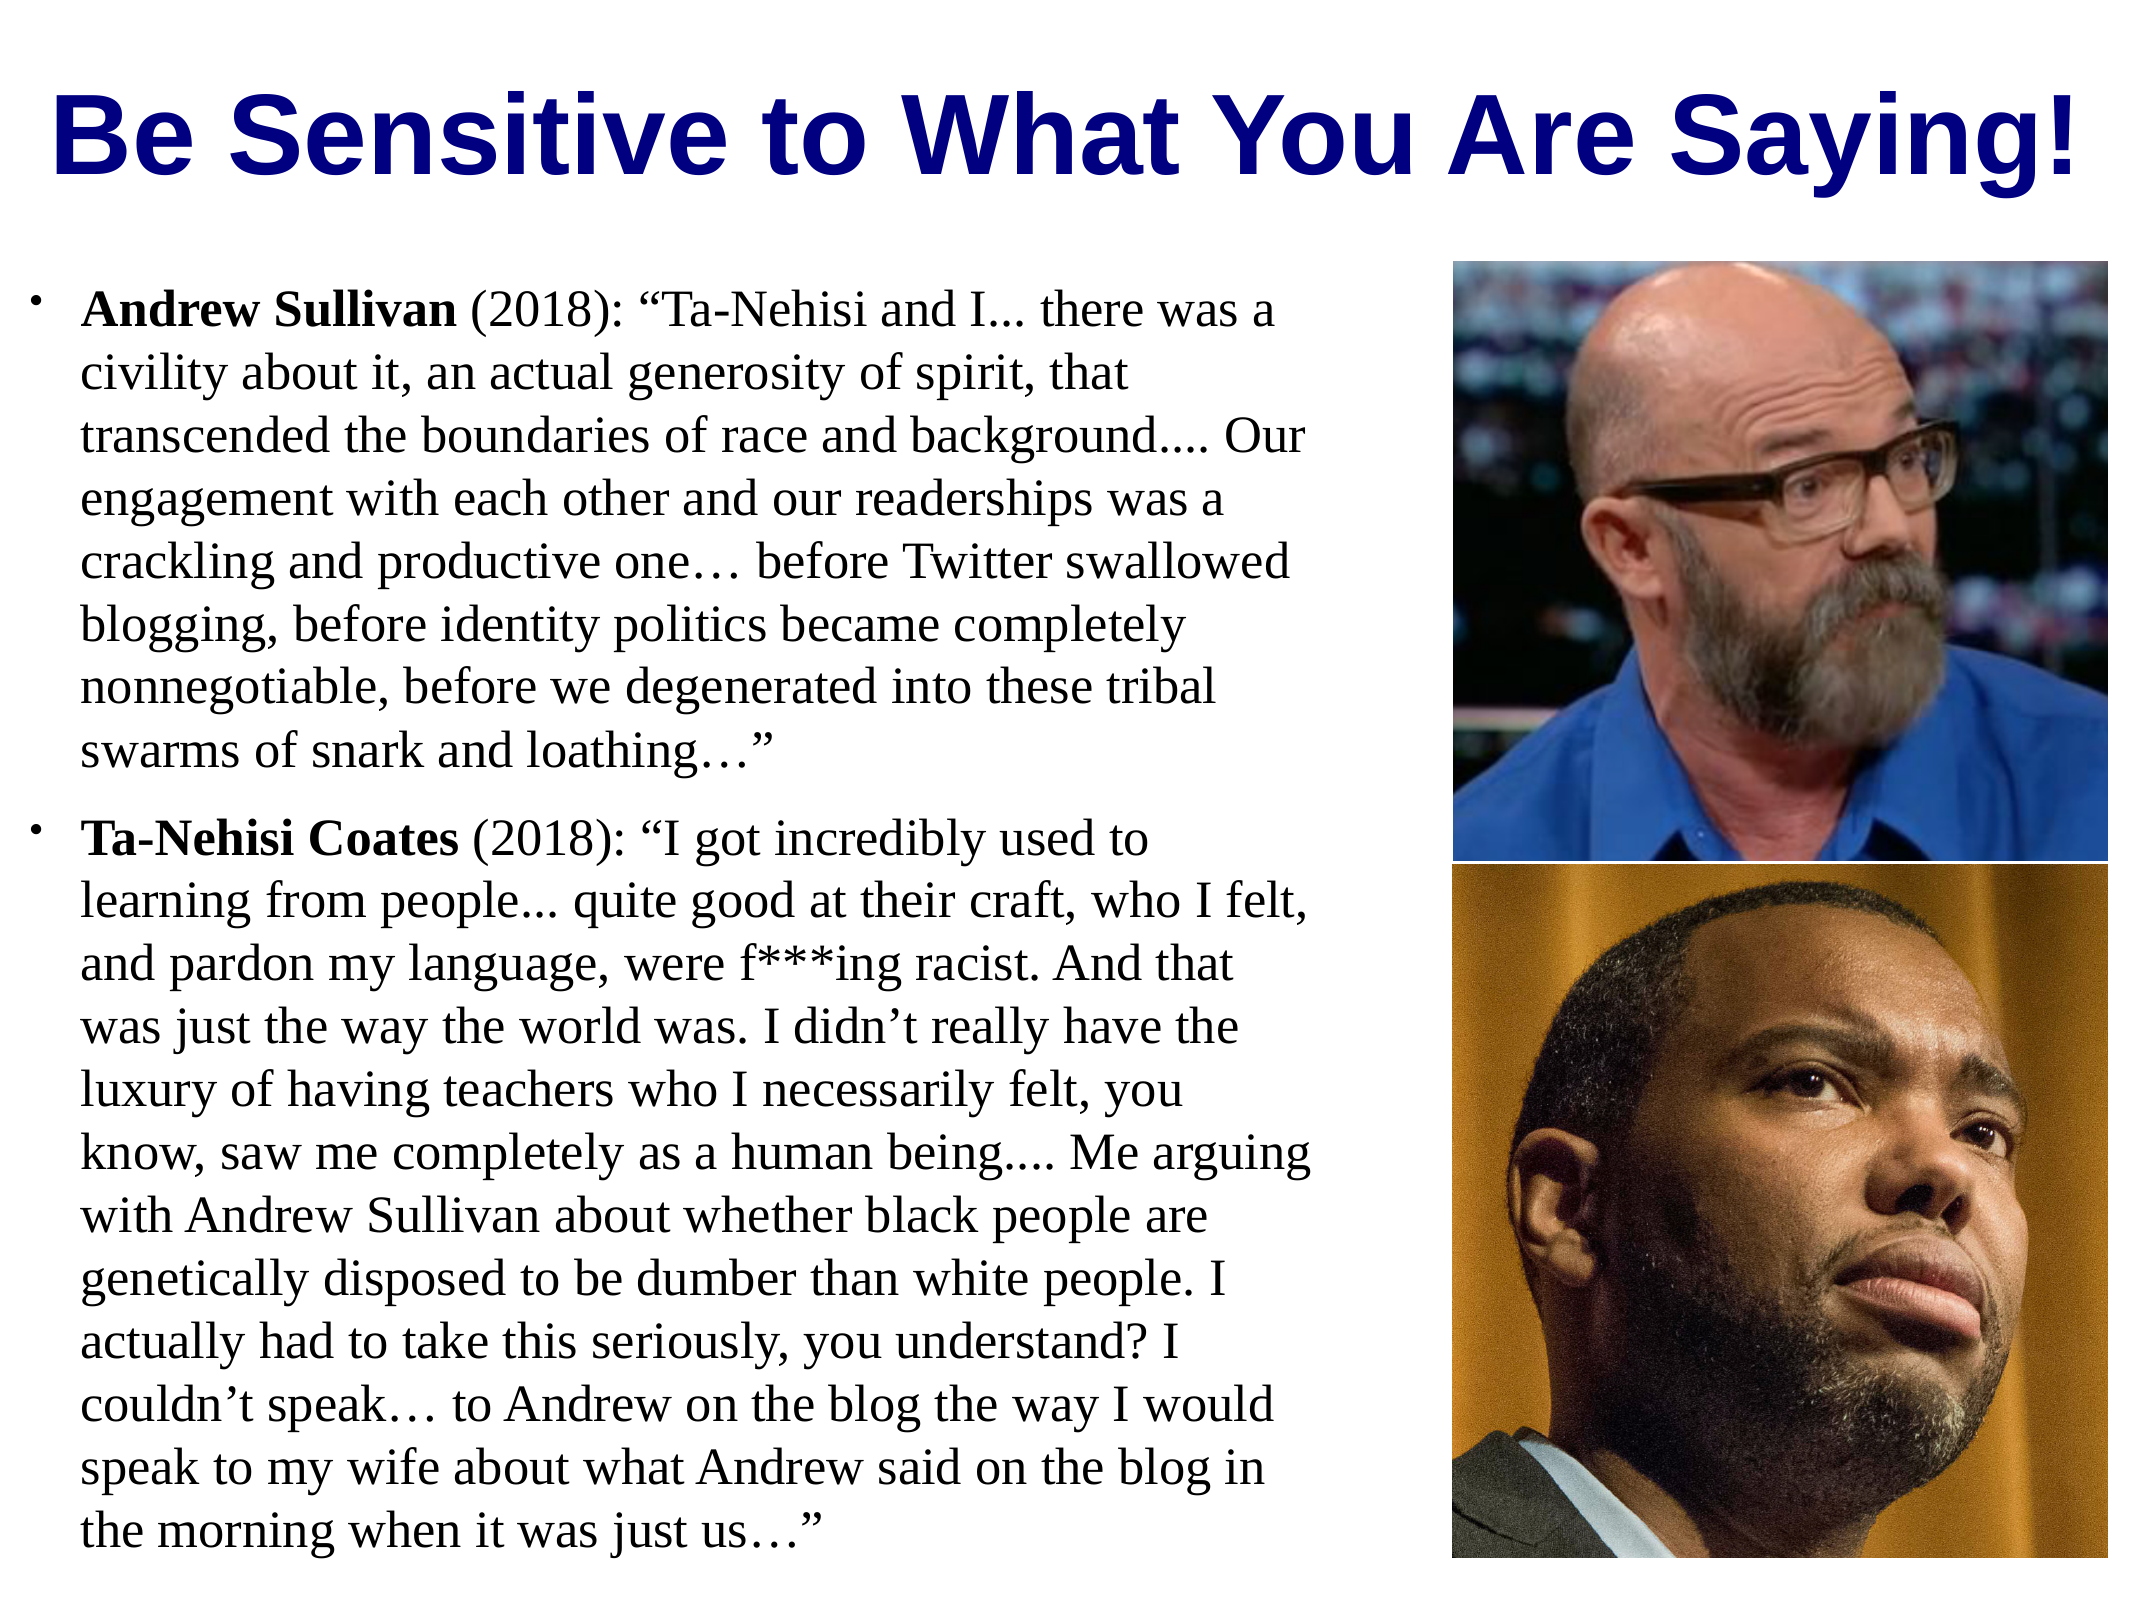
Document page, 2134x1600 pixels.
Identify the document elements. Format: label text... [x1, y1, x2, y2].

picture [1452, 261, 2108, 862]
title Be Sensitive to What You Are Saying! [24, 0, 2109, 260]
list Andrew Sullivan (2018): “Ta-Nehisi and I... there was a civility about it, an actual generosity of spirit, that transcended the boundaries of race and background.... Our engagement with each other and our readerships was a crackling and productive one… before Twitter swallowed blogging, before identity politics became completely nonnegotiable, before we degenerated into these tribal swarms of snark and loathing…” Ta-Nehisi Coates (2018): “I got incredibly used to learning from people... quite good at their craft, who I felt, and pardon my language, were f***ing racist. And that was just the way the world was. I didn’t really have the luxury of having teachers who I necessarily felt, you know, saw me completely as a human being.... Me arguing with Andrew Sullivan about whether black people are genetically disposed to be dumber than white people. I actually had to take this seriously, you understand? I couldn’t speak… to Andrew on the blog the way I would speak to my wife about what Andrew said on the blog in the morning when it was just us…” [20, 264, 1323, 1517]
picture [1452, 863, 2109, 1558]
